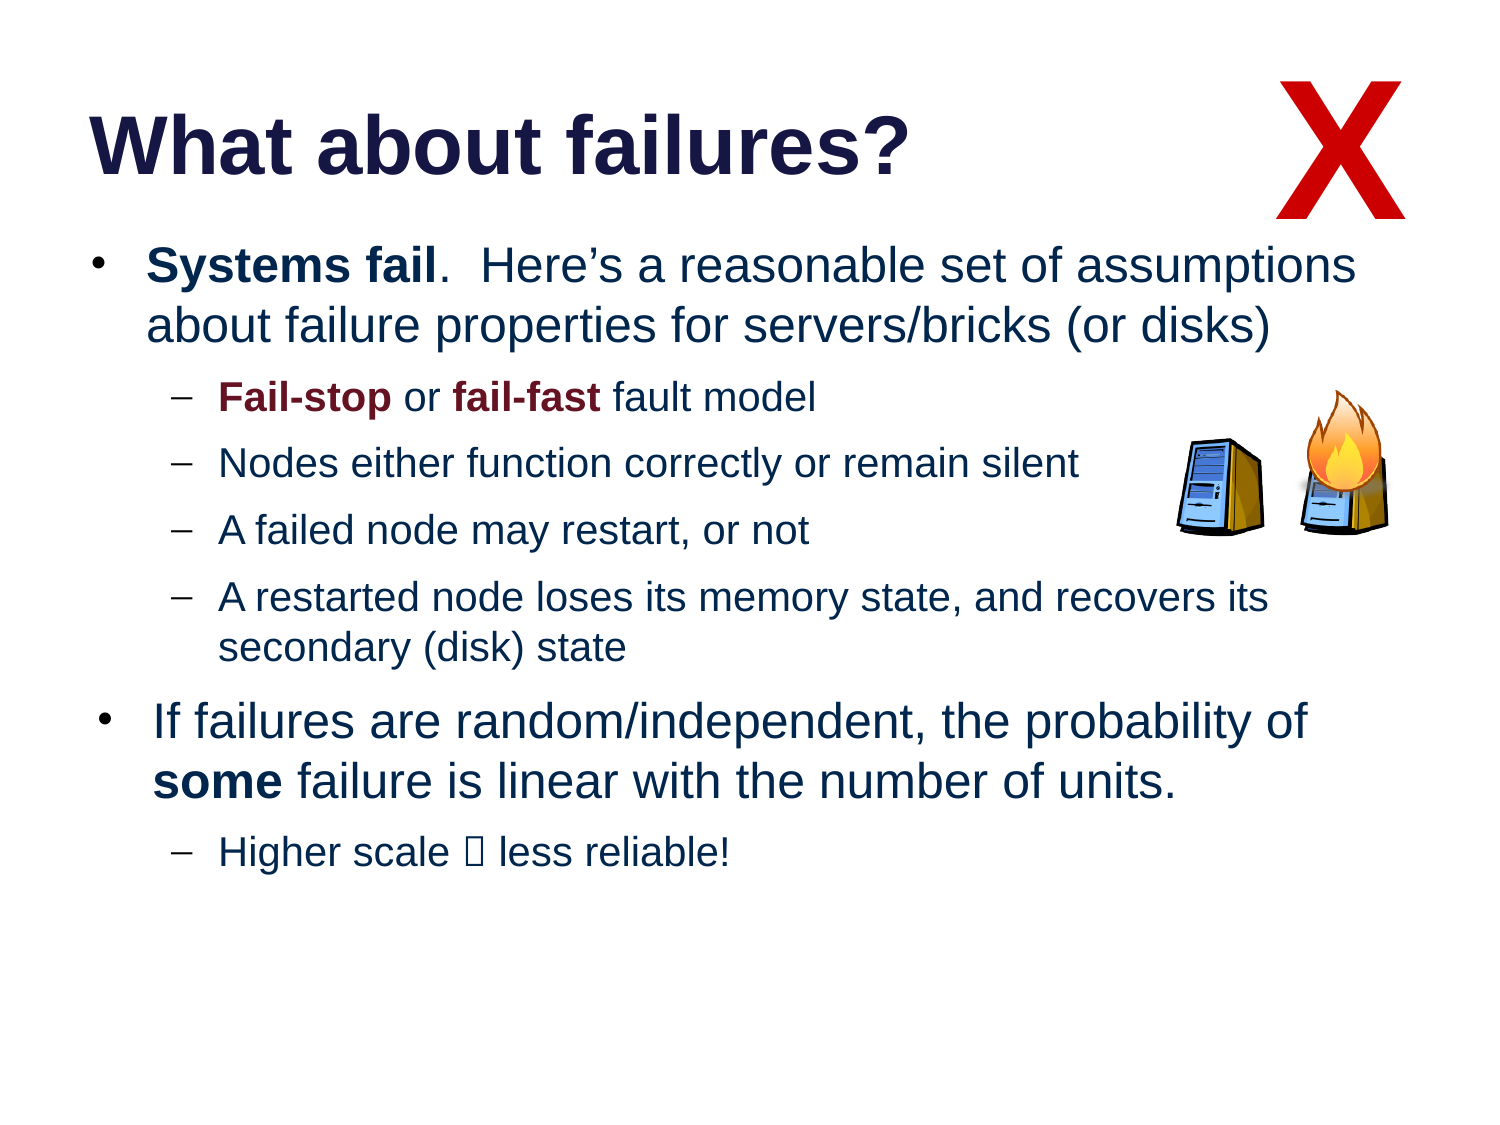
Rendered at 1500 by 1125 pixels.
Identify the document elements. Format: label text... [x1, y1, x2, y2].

picture [1174, 437, 1265, 538]
picture [1287, 387, 1401, 537]
title What about failures? [75, 0, 1425, 200]
list Systems fail. Here’s a reasonable set of assumptions about failure properties for servers/bricks (or disks) Fail-stop or fail-fast fault model Nodes either function correctly or remain silent A failed node may restart, or not A restarted node loses its memory state, and recovers its secondary (disk) state If failures are random/independent, the probability of some failure is linear with the number of units. Higher scale  less reliable! [75, 224, 1425, 900]
text_box X [1259, 12, 1423, 268]
